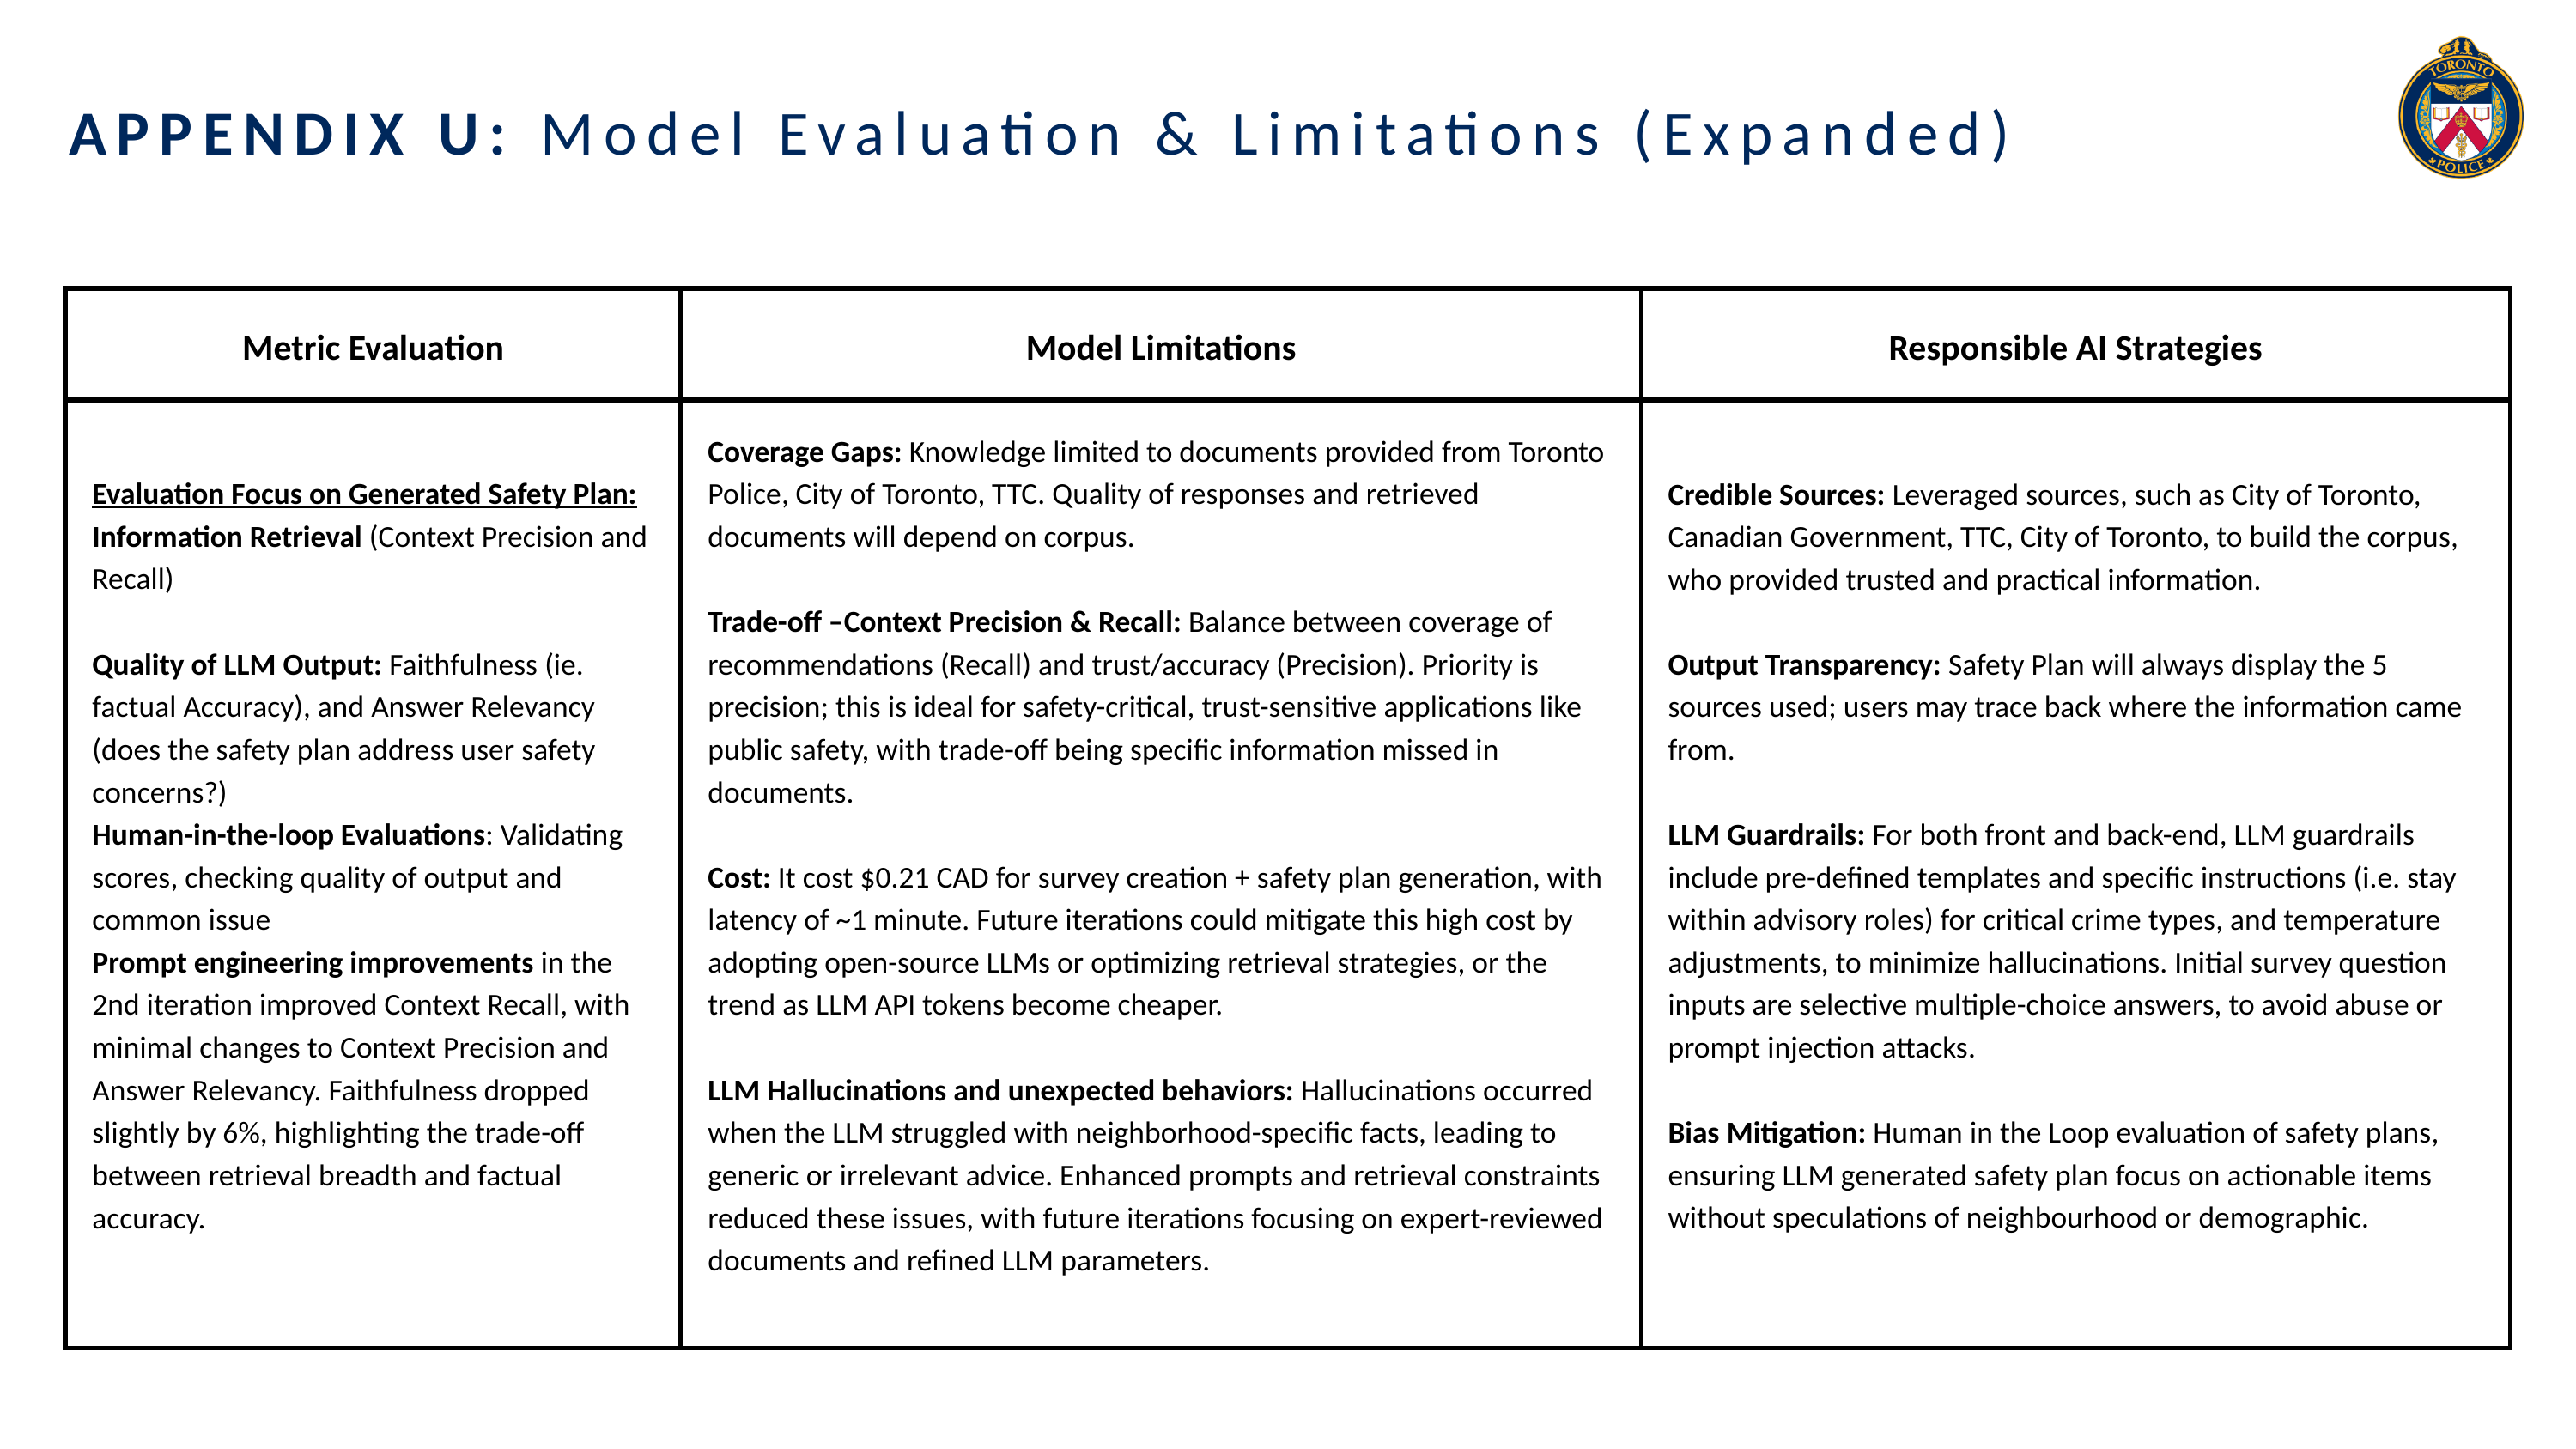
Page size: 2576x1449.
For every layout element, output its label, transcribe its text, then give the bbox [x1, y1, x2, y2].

table_cell Credible Sources: Leveraged sources, such as City of Toronto, Canadian Government, TTC, City of Toronto, to build the corpus, who provided trusted and practical information. Output Transparency: Safety Plan will always display the 5 sources used; users may trace back where the information came from. LLM Guardrails: For both front and back-end, LLM guardrails include pre-defined templates and specific instructions (i.e. stay within advisory roles) for critical crime types, and temperature adjustments, to minimize hallucinations. Initial survey question inputs are selective multiple-choice answers, to avoid abuse or prompt injection attacks. Bias Mitigation: Human in the Loop evaluation of safety plans, ensuring LLM generated safety plan focus on actionable items without speculations of neighbourhood or demographic. [1643, 403, 2508, 1346]
text_box APPENDIX U: Model Evaluation & Limitations (Expanded) [69, 80, 2158, 168]
table_header Metric Evaluation [68, 291, 678, 397]
table_header Responsible AI Strategies [1643, 291, 2508, 397]
text_box [2396, 34, 2525, 181]
table_cell Coverage Gaps: Knowledge limited to documents provided from Toronto Police, City of Toronto, TTC. Quality of responses and retrieved documents will depend on corpus. Trade-off –Context Precision & Recall: Balance between coverage of recommendations (Recall) and trust/accuracy (Precision). Priority is precision; this is ideal for safety-critical, trust-sensitive applications like public safety, with trade-off being specific information missed in documents. Cost: It cost $0.21 CAD for survey creation + safety plan generation, with latency of ~1 minute. Future iterations could mitigate this high cost by adopting open-source LLMs or optimizing retrieval strategies, or the trend as LLM API tokens become cheaper. LLM Hallucinations and unexpected behaviors: Hallucinations occurred when the LLM struggled with neighborhood-specific facts, leading to generic or irrelevant advice. Enhanced prompts and retrieval constraints reduced these issues, with future iterations focusing on expert-reviewed documents and refined LLM parameters. [683, 403, 1639, 1346]
table_cell Evaluation Focus on Generated Safety Plan: Information Retrieval (Context Precision and Recall) Quality of LLM Output: Faithfulness (ie. factual Accuracy), and Answer Relevancy (does the safety plan address user safety concerns?) Human-in-the-loop Evaluations: Validating scores, checking quality of output and common issue Prompt engineering improvements in the 2nd iteration improved Context Recall, with minimal changes to Context Precision and Answer Relevancy. Faithfulness dropped slightly by 6%, highlighting the trade-off between retrieval breadth and factual accuracy. [68, 403, 678, 1346]
table_header Model Limitations [683, 291, 1639, 397]
